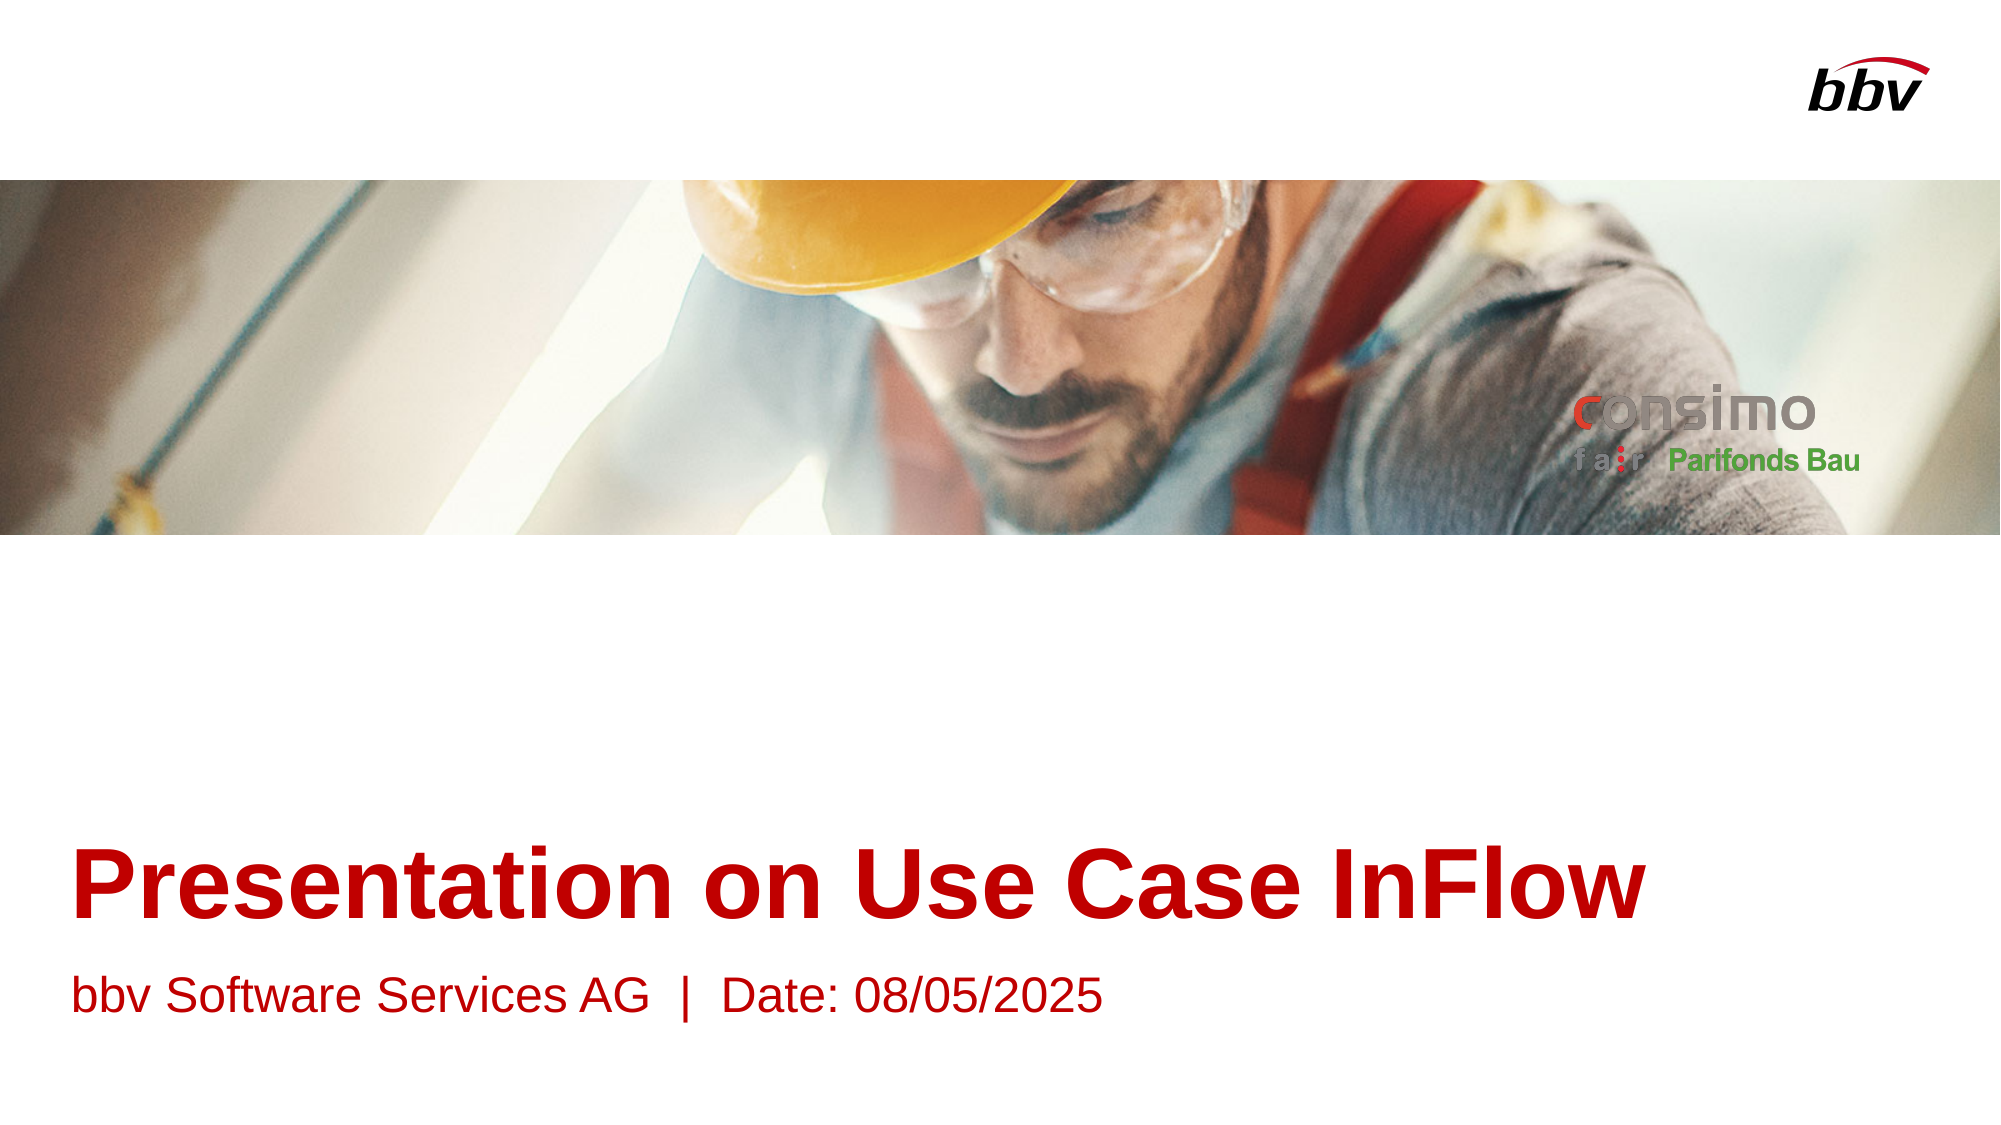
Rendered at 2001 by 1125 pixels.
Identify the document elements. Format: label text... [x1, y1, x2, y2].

subtitle bbv Software Services AG | Date: 08/05/2025 [70, 962, 1930, 1024]
picture [0, 179, 2000, 535]
picture [1808, 57, 1930, 111]
title Presentation on Use Case InFlow [70, 696, 1930, 939]
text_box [1573, 384, 1860, 472]
